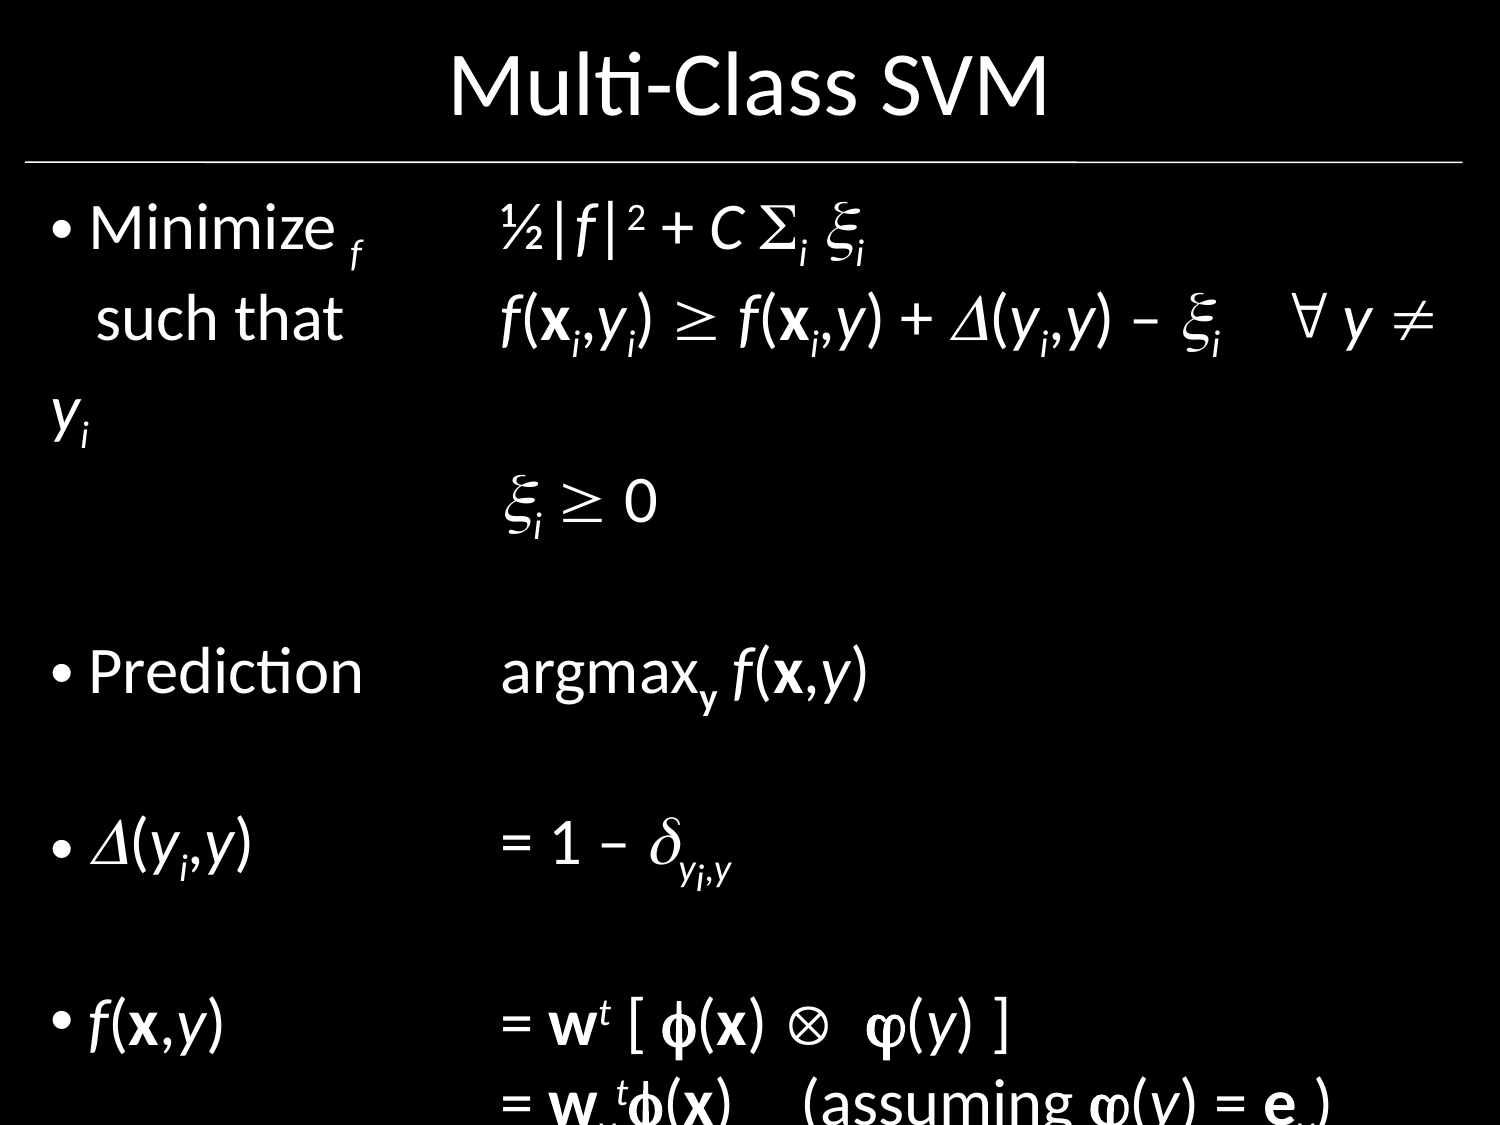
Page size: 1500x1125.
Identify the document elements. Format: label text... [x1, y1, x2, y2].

title Multi-Class SVM [0, 14, 1500, 144]
text_box Minimize f ½|f|2 + C i i such that f(xi,yi)  f(xi,y) + (yi,y) – i  y  yi i  0 Prediction argmaxy f(x,y) (yi,y) = 1 – yi,y f(x,y) = wt [ (x)  (y) ] = wyt(x) (assuming (y) = ey) Weston and Watkin, “SVMs for Multi-Class Pattern Recognition” ESANN 99 Bordes et al., “LaRank” ICML 07 [35, 175, 1500, 1090]
